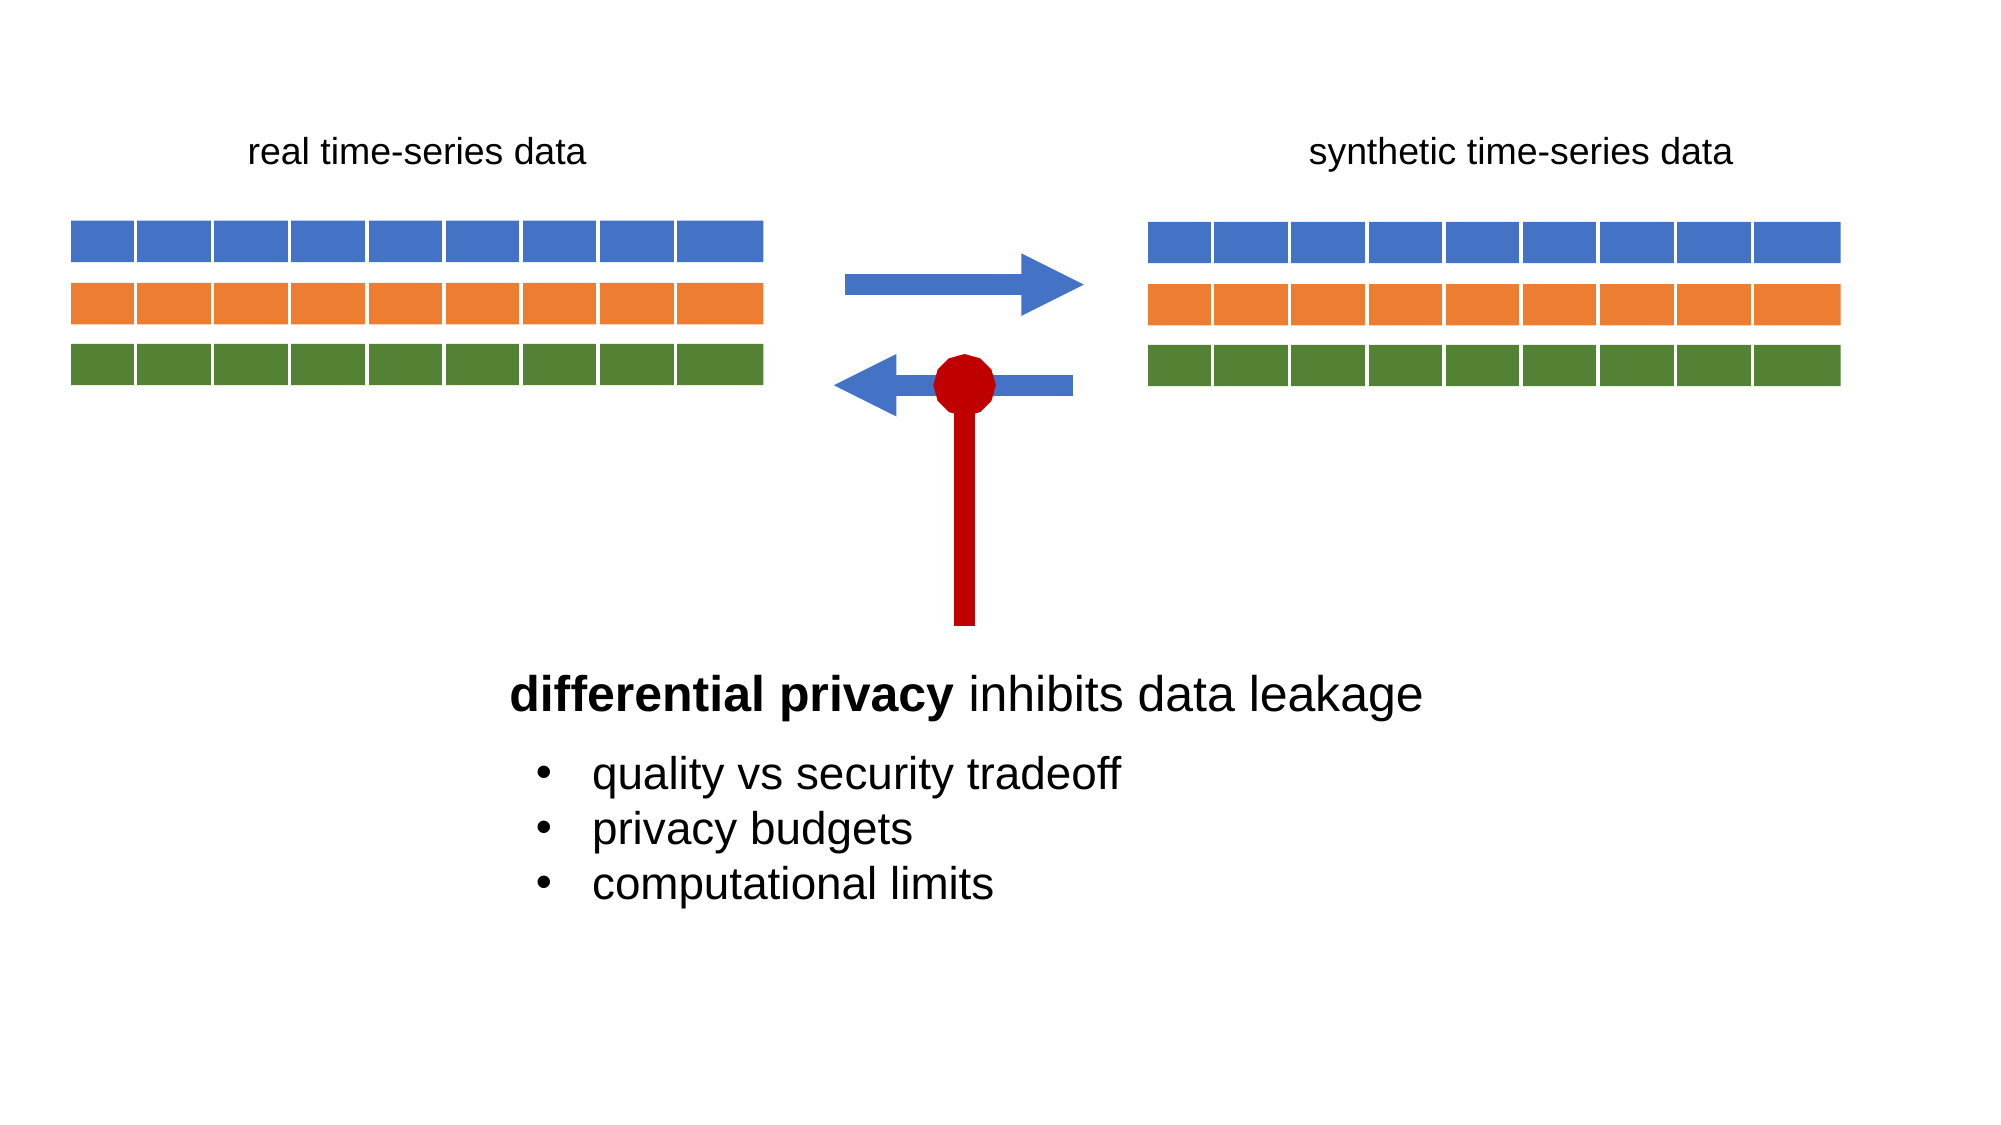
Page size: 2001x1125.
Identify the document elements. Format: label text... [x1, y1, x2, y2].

text_box quality vs security tradeoff privacy budgets computational limits [521, 736, 1464, 917]
text_box synthetic time-series data [1293, 119, 1749, 180]
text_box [71, 206, 764, 403]
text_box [1148, 207, 1841, 404]
text_box differential privacy inhibits data leakage [381, 653, 1552, 729]
text_box real time-series data [232, 119, 602, 180]
